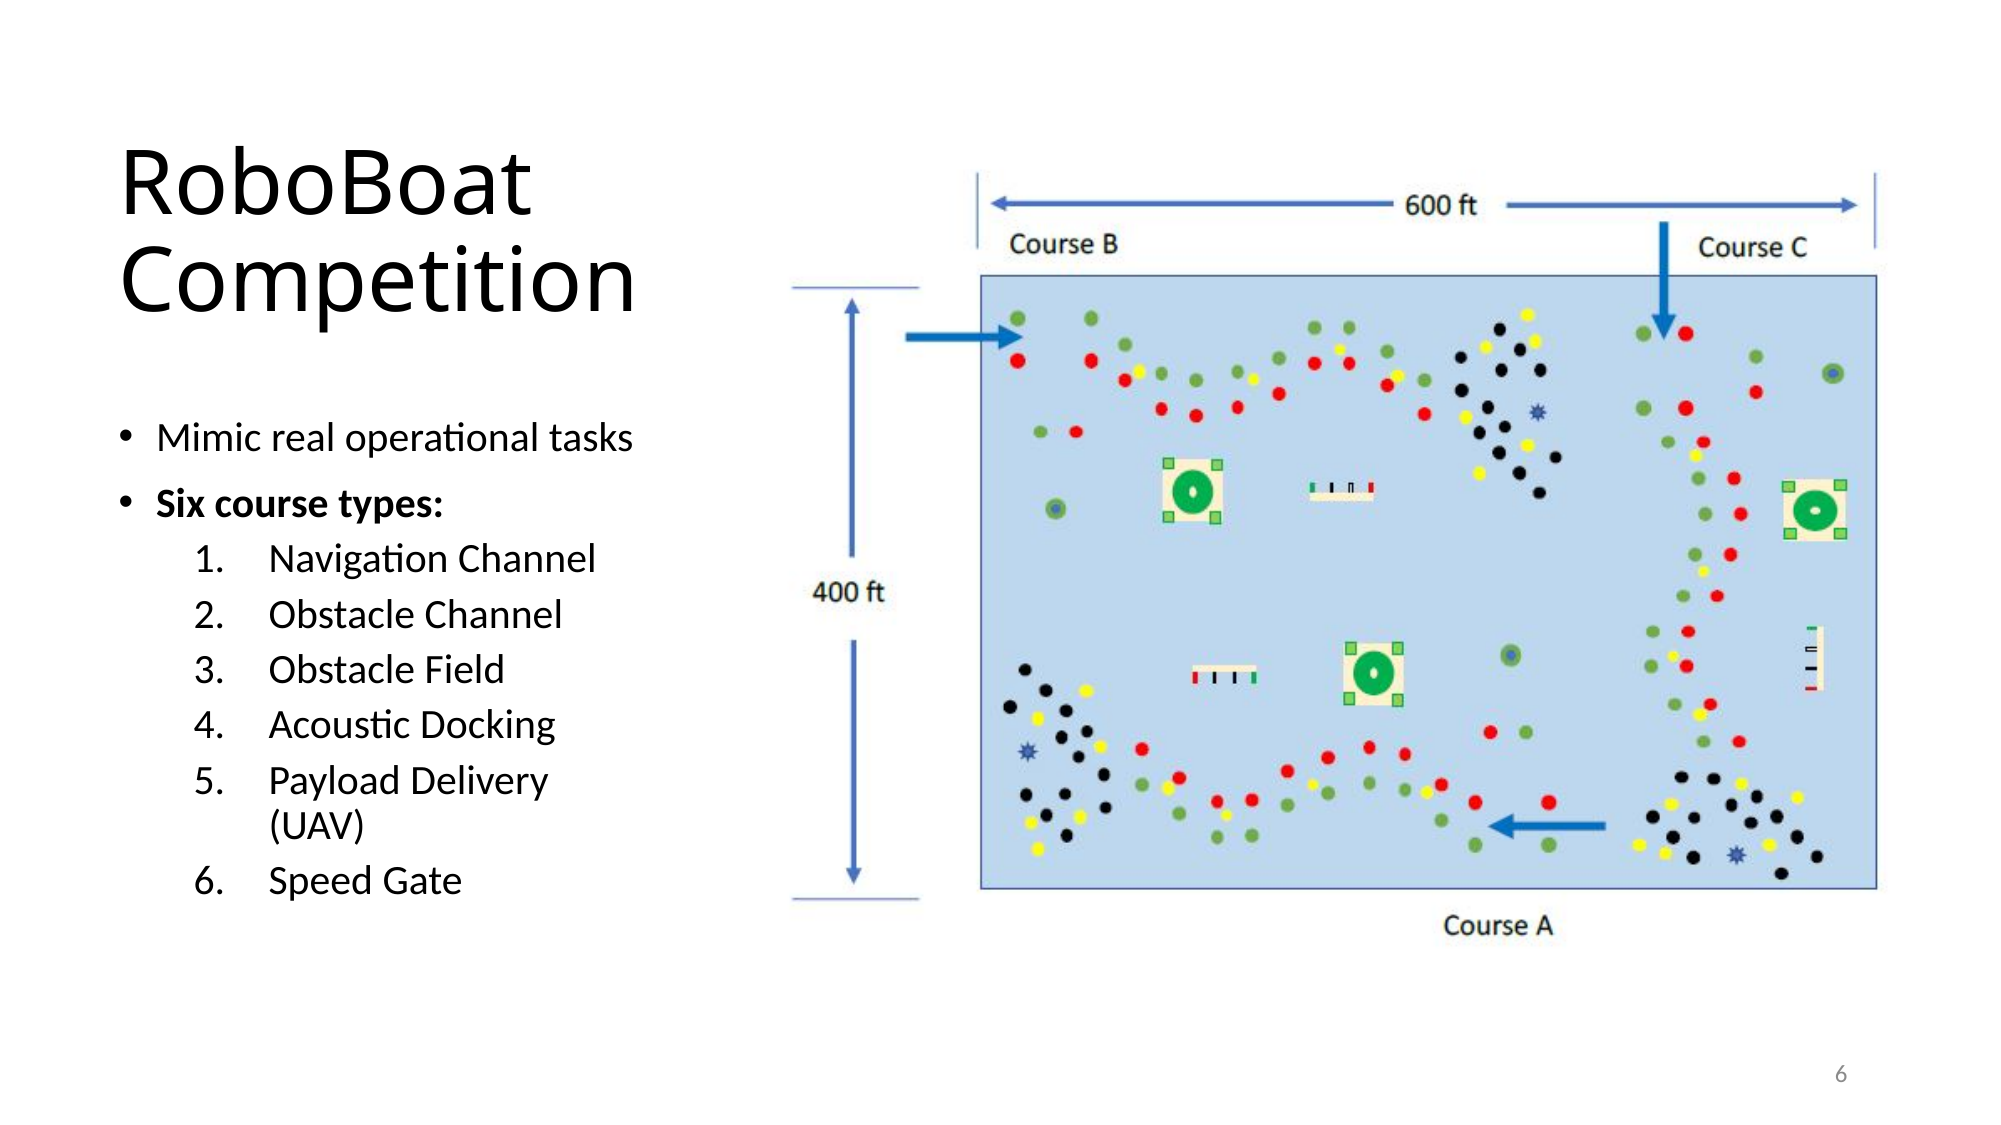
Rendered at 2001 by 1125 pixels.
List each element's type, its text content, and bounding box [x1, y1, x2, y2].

slide_number 6 [1412, 1042, 1863, 1103]
picture [763, 143, 1896, 982]
title RoboBoat Competition [103, 55, 666, 338]
list Mimic real operational tasks Six course types: Navigation Channel Obstacle Channel Obstacle Field Acoustic Docking Payload Delivery (UAV) Speed Gate [103, 407, 666, 968]
